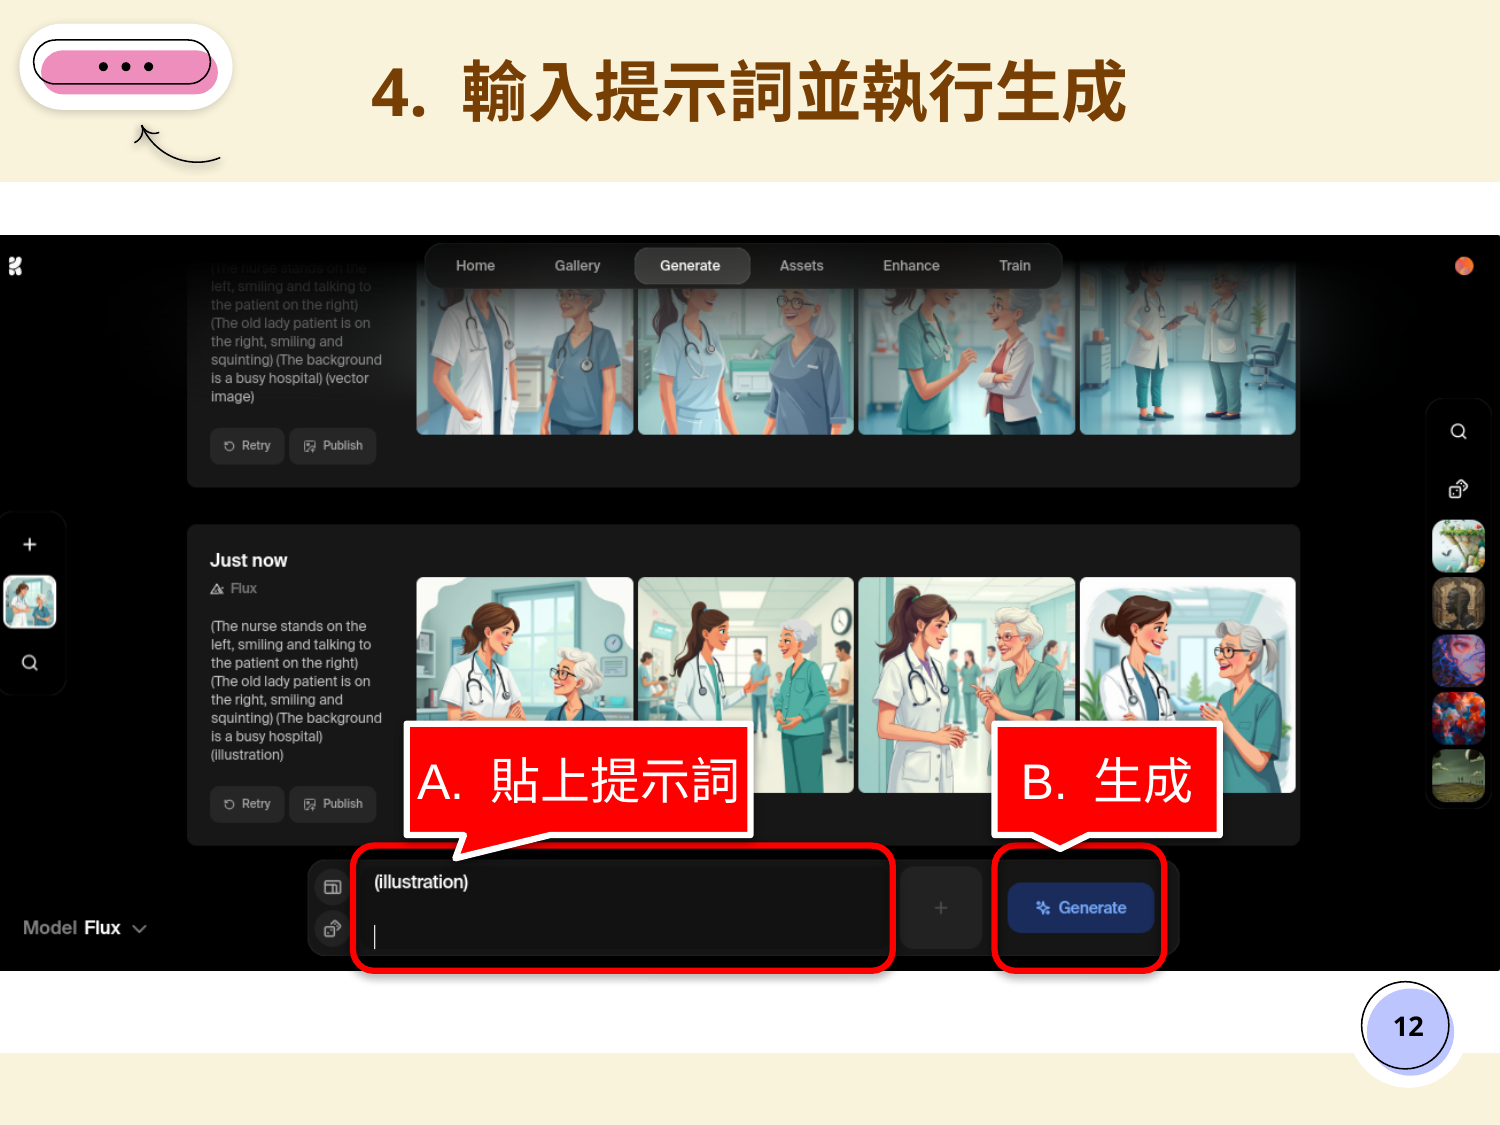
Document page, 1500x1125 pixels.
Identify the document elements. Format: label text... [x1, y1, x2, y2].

title 4. 輸入提示詞並執行生成 [232, 23, 1268, 171]
picture [0, 234, 1500, 971]
slide_number ‹#› [1363, 984, 1454, 1071]
